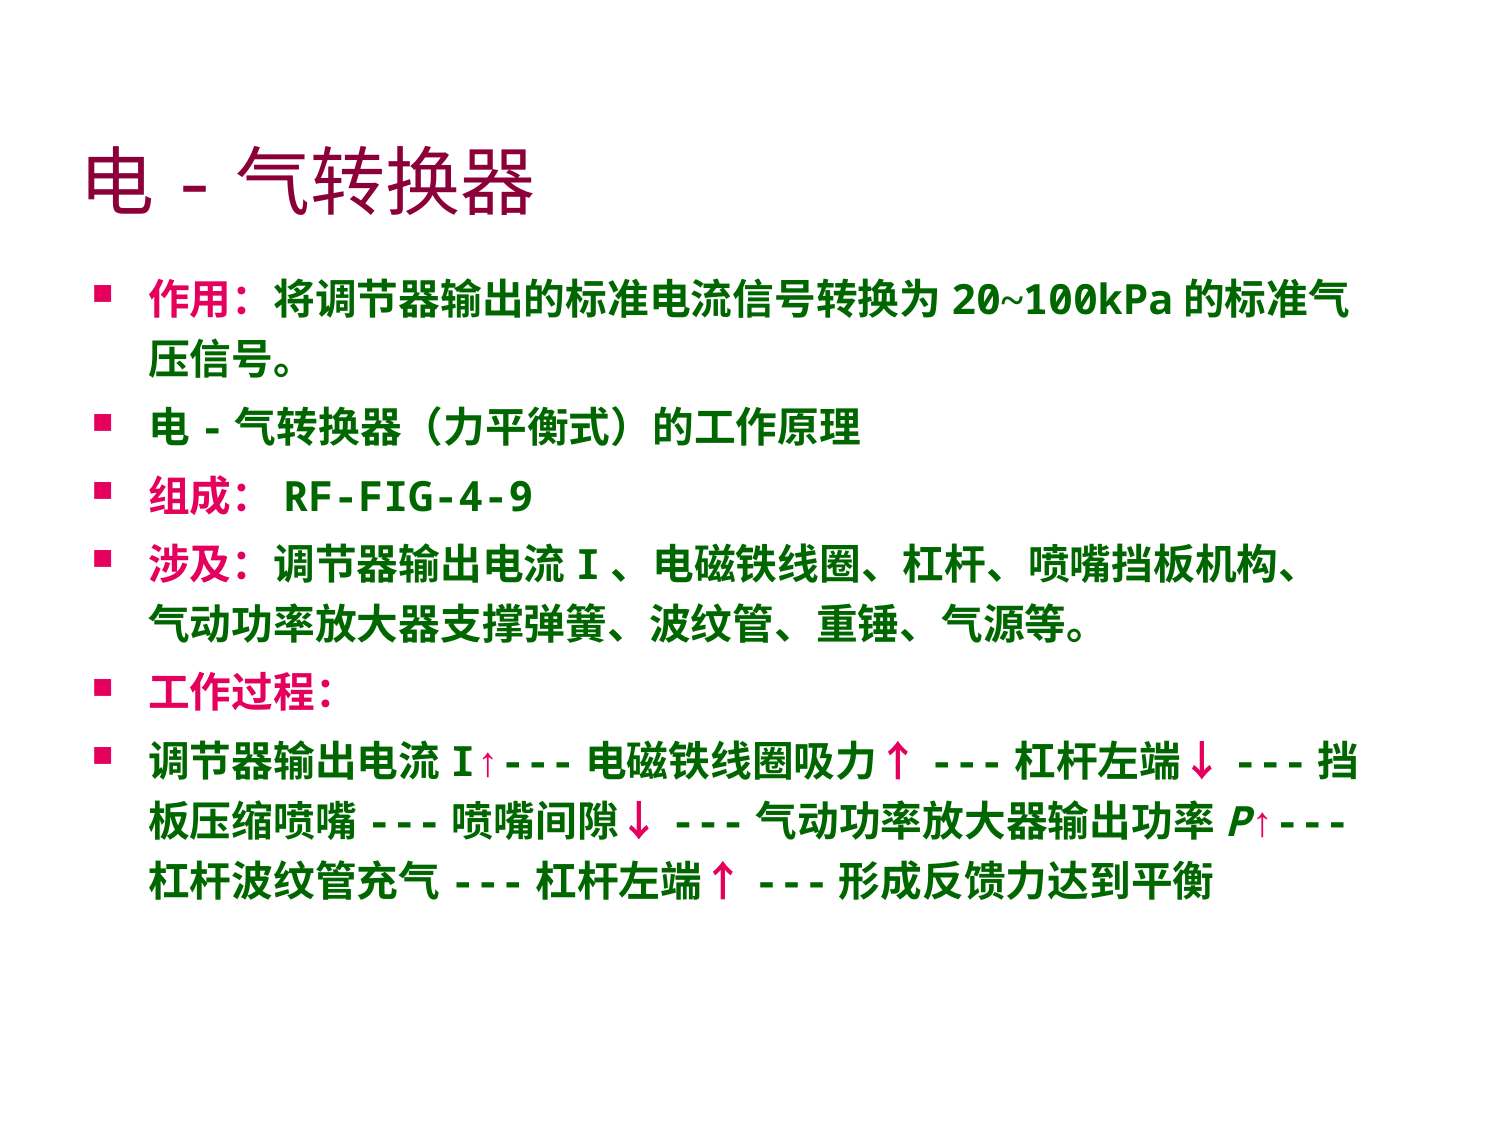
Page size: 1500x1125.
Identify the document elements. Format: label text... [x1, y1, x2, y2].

list 作用：将调节器输出的标准电流信号转换为20~100kPa的标准气压信号。 电-气转换器（力平衡式）的工作原理 组成：RF-FIG-4-9 涉及：调节器输出电流I、电磁铁线圈、杠杆、喷嘴挡板机构、气动功率放大器支撑弹簧、波纹管、重锤、气源等。 工作过程： 调节器输出电流I↑---电磁铁线圈吸力↑---杠杆左端↓---挡板压缩喷嘴---喷嘴间隙↓---气动功率放大器输出功率P↑---杠杆波纹管充气---杠杆左端↑---形成反馈力达到平衡 [76, 255, 1377, 965]
title 电-气转换器 [64, 125, 982, 234]
